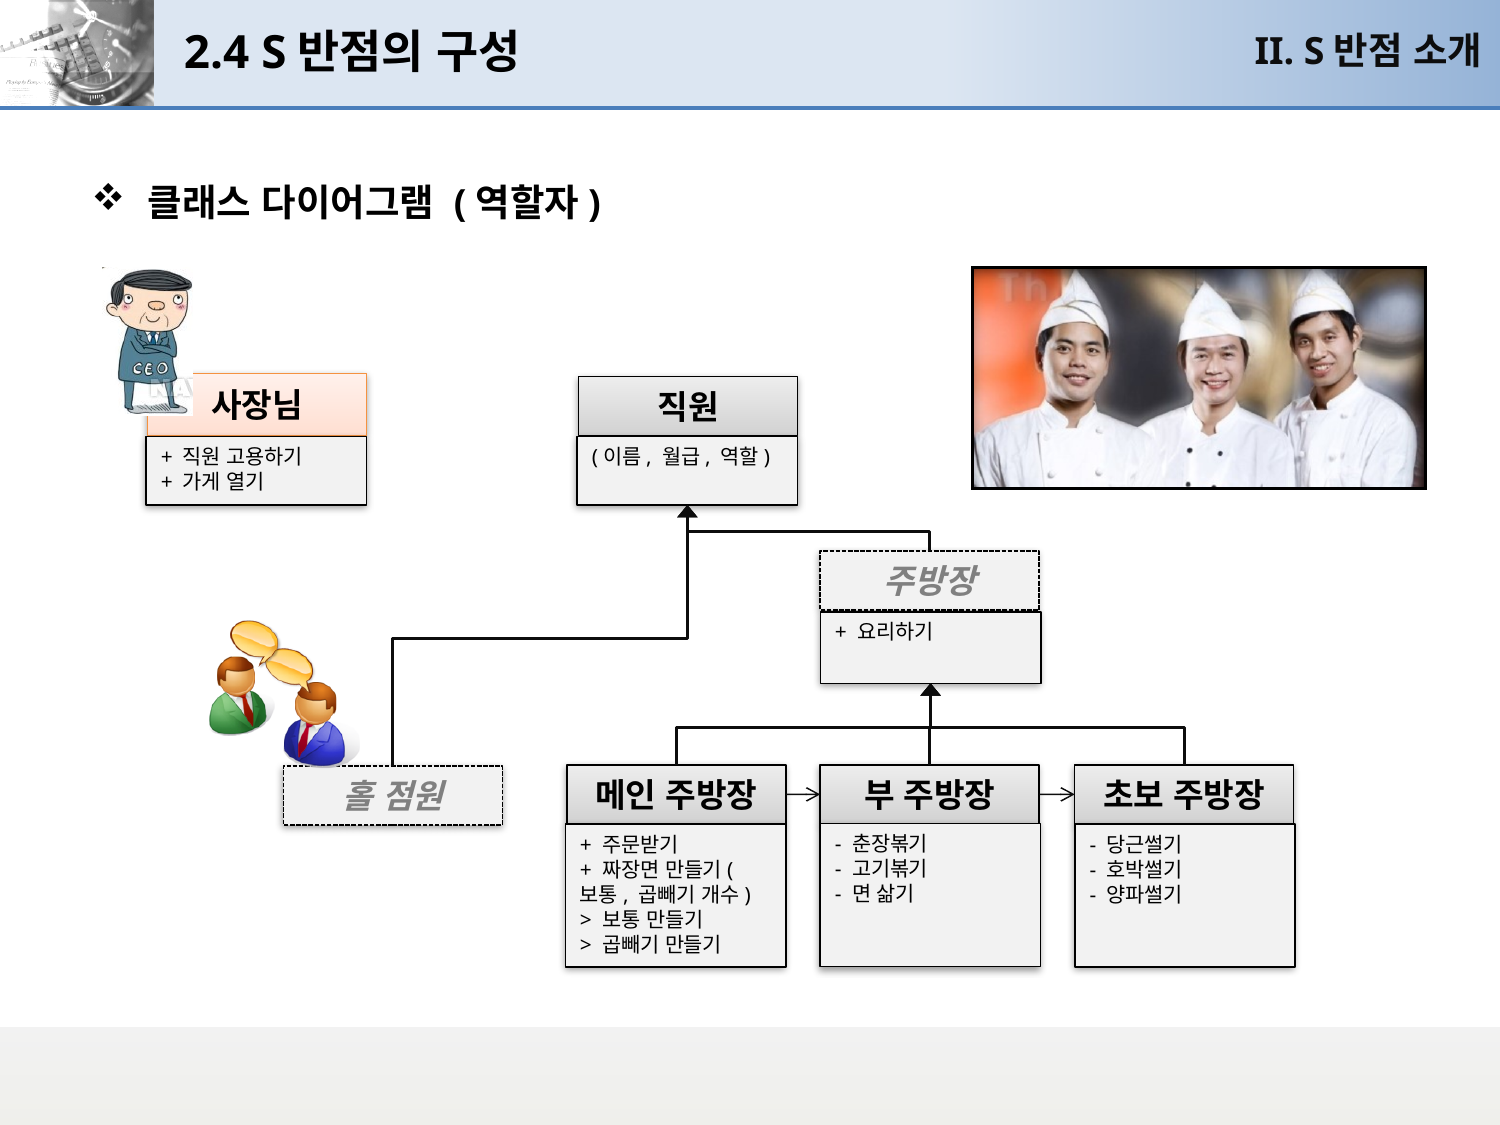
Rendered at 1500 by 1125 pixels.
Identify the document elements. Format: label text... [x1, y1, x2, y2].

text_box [409, 487, 671, 783]
text_box 주방장 [836, 550, 1040, 609]
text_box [785, 406, 832, 595]
text_box - 당근썰기 - 호박썰기 - 양파썰기 [1074, 823, 1296, 968]
picture [101, 266, 194, 416]
text_box + 요리하기 [850, 611, 1011, 684]
text_box 초보 주방장 [1104, 764, 1294, 822]
text_box 사장님 [147, 373, 367, 435]
picture [206, 615, 361, 769]
picture [0, 0, 154, 106]
text_box + 직원 고용하기 + 가게 열기 [145, 436, 367, 506]
text_box 직원 [578, 376, 798, 434]
list 클래스 다이어그램 (역할자) [76, 149, 1459, 1012]
text_box - 춘장볶기 - 고기볶기 - 면 삶기 [819, 823, 1041, 967]
text_box + 주문받기 + 짜장면 만들기(보통, 곱빼기 개수) > 보통 만들기 > 곱빼기 만들기 [565, 823, 787, 968]
text_box (이름, 월급, 역할) [576, 436, 780, 506]
text_box 메인 주방장 [566, 764, 757, 821]
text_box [762, 596, 845, 852]
text_box II. S반점 소개 [1021, 19, 1483, 78]
title 2.4 S반점의 구성 [169, 7, 1056, 94]
text_box 홀 점원 [283, 765, 503, 826]
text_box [1016, 596, 1099, 852]
text_box 부 주방장 [850, 764, 1011, 821]
picture [974, 268, 1424, 487]
